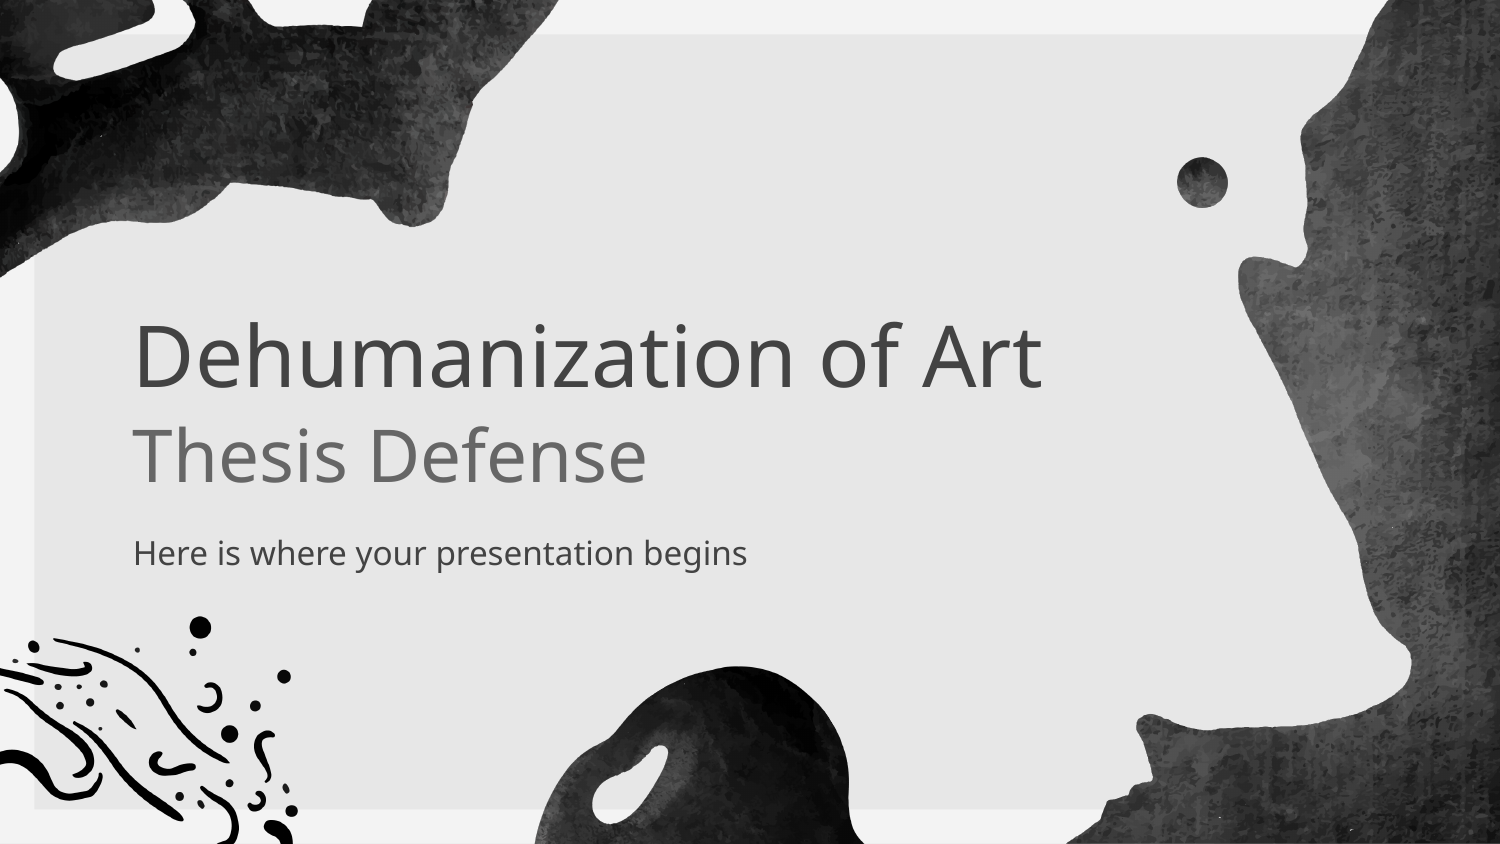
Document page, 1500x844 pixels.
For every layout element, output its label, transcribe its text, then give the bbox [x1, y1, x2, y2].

subtitle Here is where your presentation begins [118, 511, 1060, 582]
title Dehumanization of Art Thesis Defense [118, 261, 1060, 511]
picture [469, 622, 908, 844]
picture [0, 616, 299, 844]
picture [1065, 0, 1500, 844]
picture [0, 0, 666, 407]
